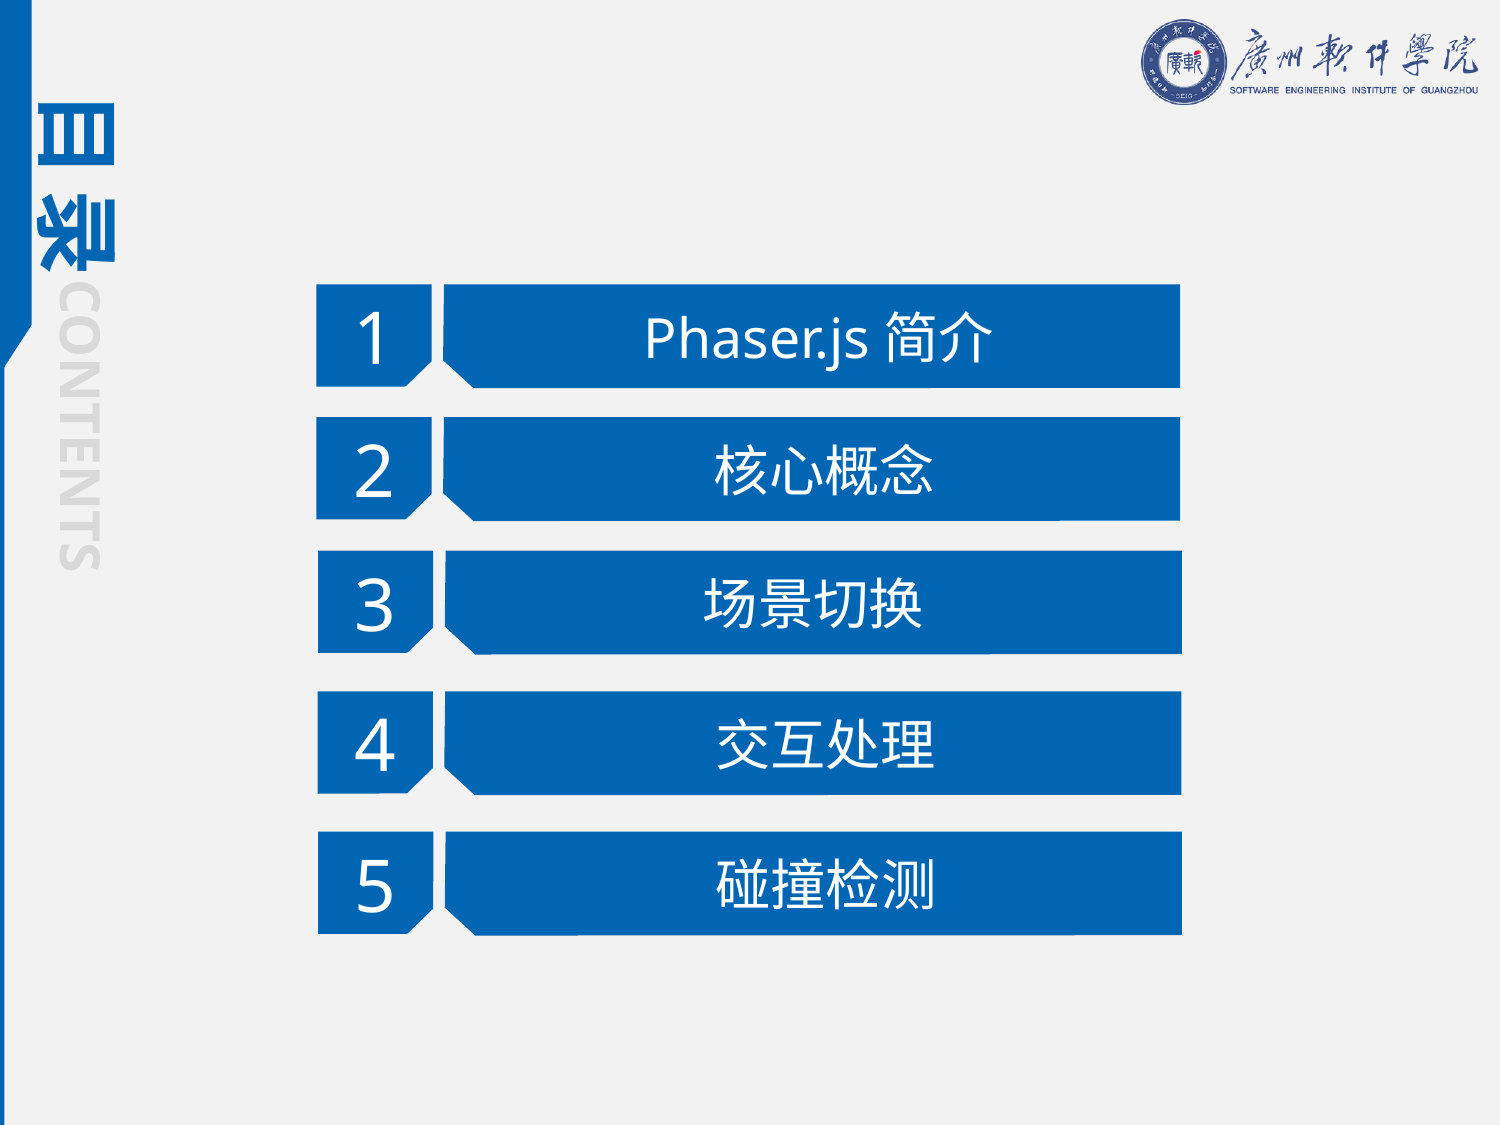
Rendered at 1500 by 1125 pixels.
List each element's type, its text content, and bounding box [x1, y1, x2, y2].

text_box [316, 417, 1181, 522]
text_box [318, 831, 1182, 936]
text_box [0, 0, 32, 1125]
picture [1141, 19, 1478, 105]
text_box 目录 [32, 0, 161, 369]
text_box contents [32, 226, 136, 627]
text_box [317, 691, 1182, 796]
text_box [316, 284, 1181, 389]
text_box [318, 550, 1182, 655]
